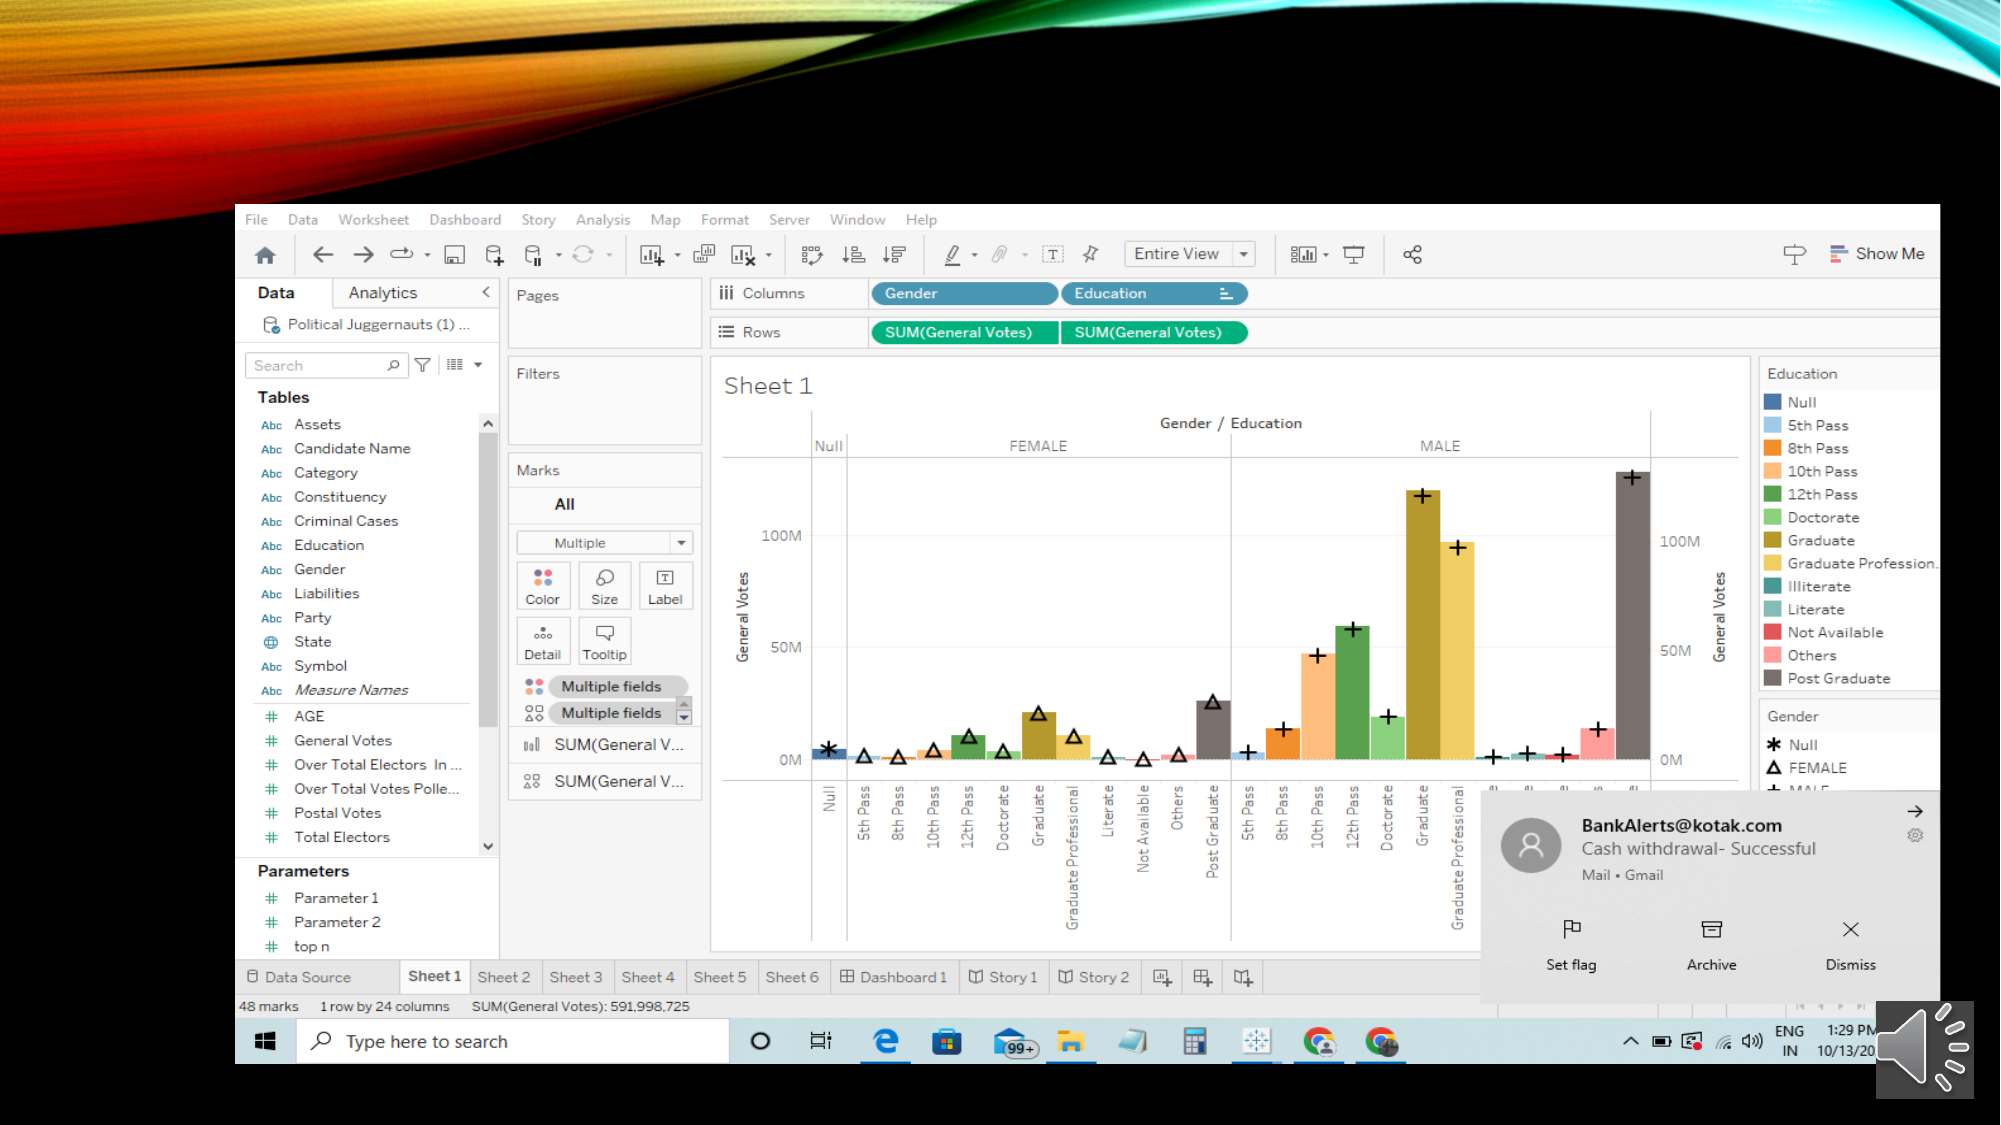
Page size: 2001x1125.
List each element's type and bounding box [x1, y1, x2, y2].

picture [1874, 999, 1976, 1101]
picture [0, 0, 2000, 237]
list [234, 204, 1941, 1064]
